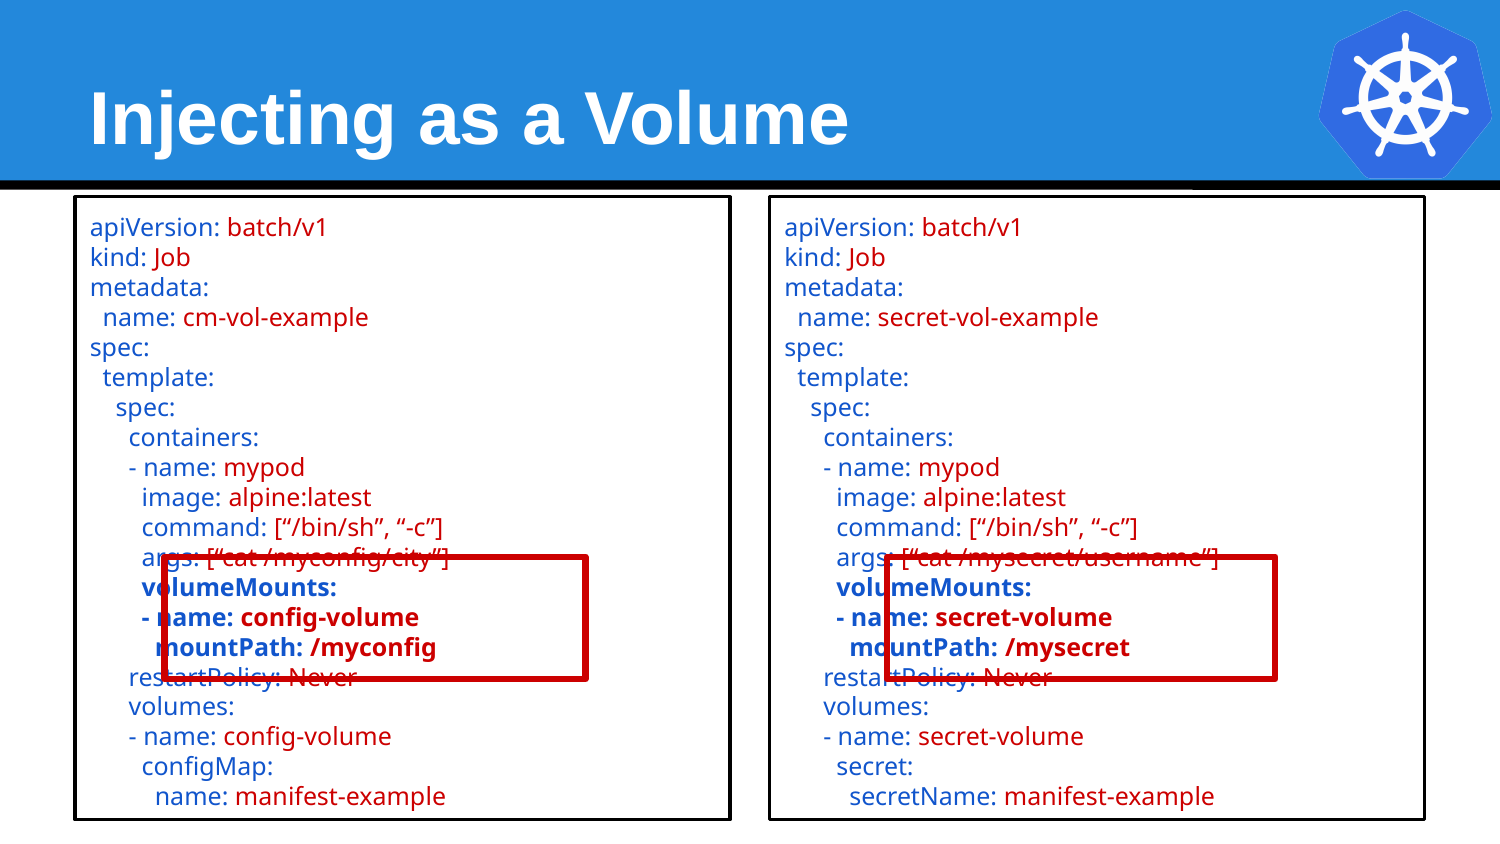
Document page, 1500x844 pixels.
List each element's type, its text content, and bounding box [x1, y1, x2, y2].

text_box [164, 556, 586, 680]
text_box Injecting as a Volume [74, 33, 1425, 175]
picture [1318, 7, 1493, 182]
text_box [886, 556, 1276, 680]
text_box apiVersion: batch/v1 kind: Job metadata: name: cm-vol-example spec: template: spec: containers: - name: mypod image: alpine:latest command: [“/bin/sh”, “-c”] args: [“cat /myconfig/city”] volumeMounts: - name: config-volume mountPath: /myconfig restartPolicy: Never volumes: - name: config-volume configMap: name: manifest-example [74, 196, 731, 820]
text_box apiVersion: batch/v1 kind: Job metadata: name: secret-vol-example spec: template: spec: containers: - name: mypod image: alpine:latest command: [“/bin/sh”, “-c”] args: [“cat /mysecret/username”] volumeMounts: - name: secret-volume mountPath: /mysecret restartPolicy: Never volumes: - name: secret-volume secret: secretName: manifest-example [769, 196, 1425, 820]
